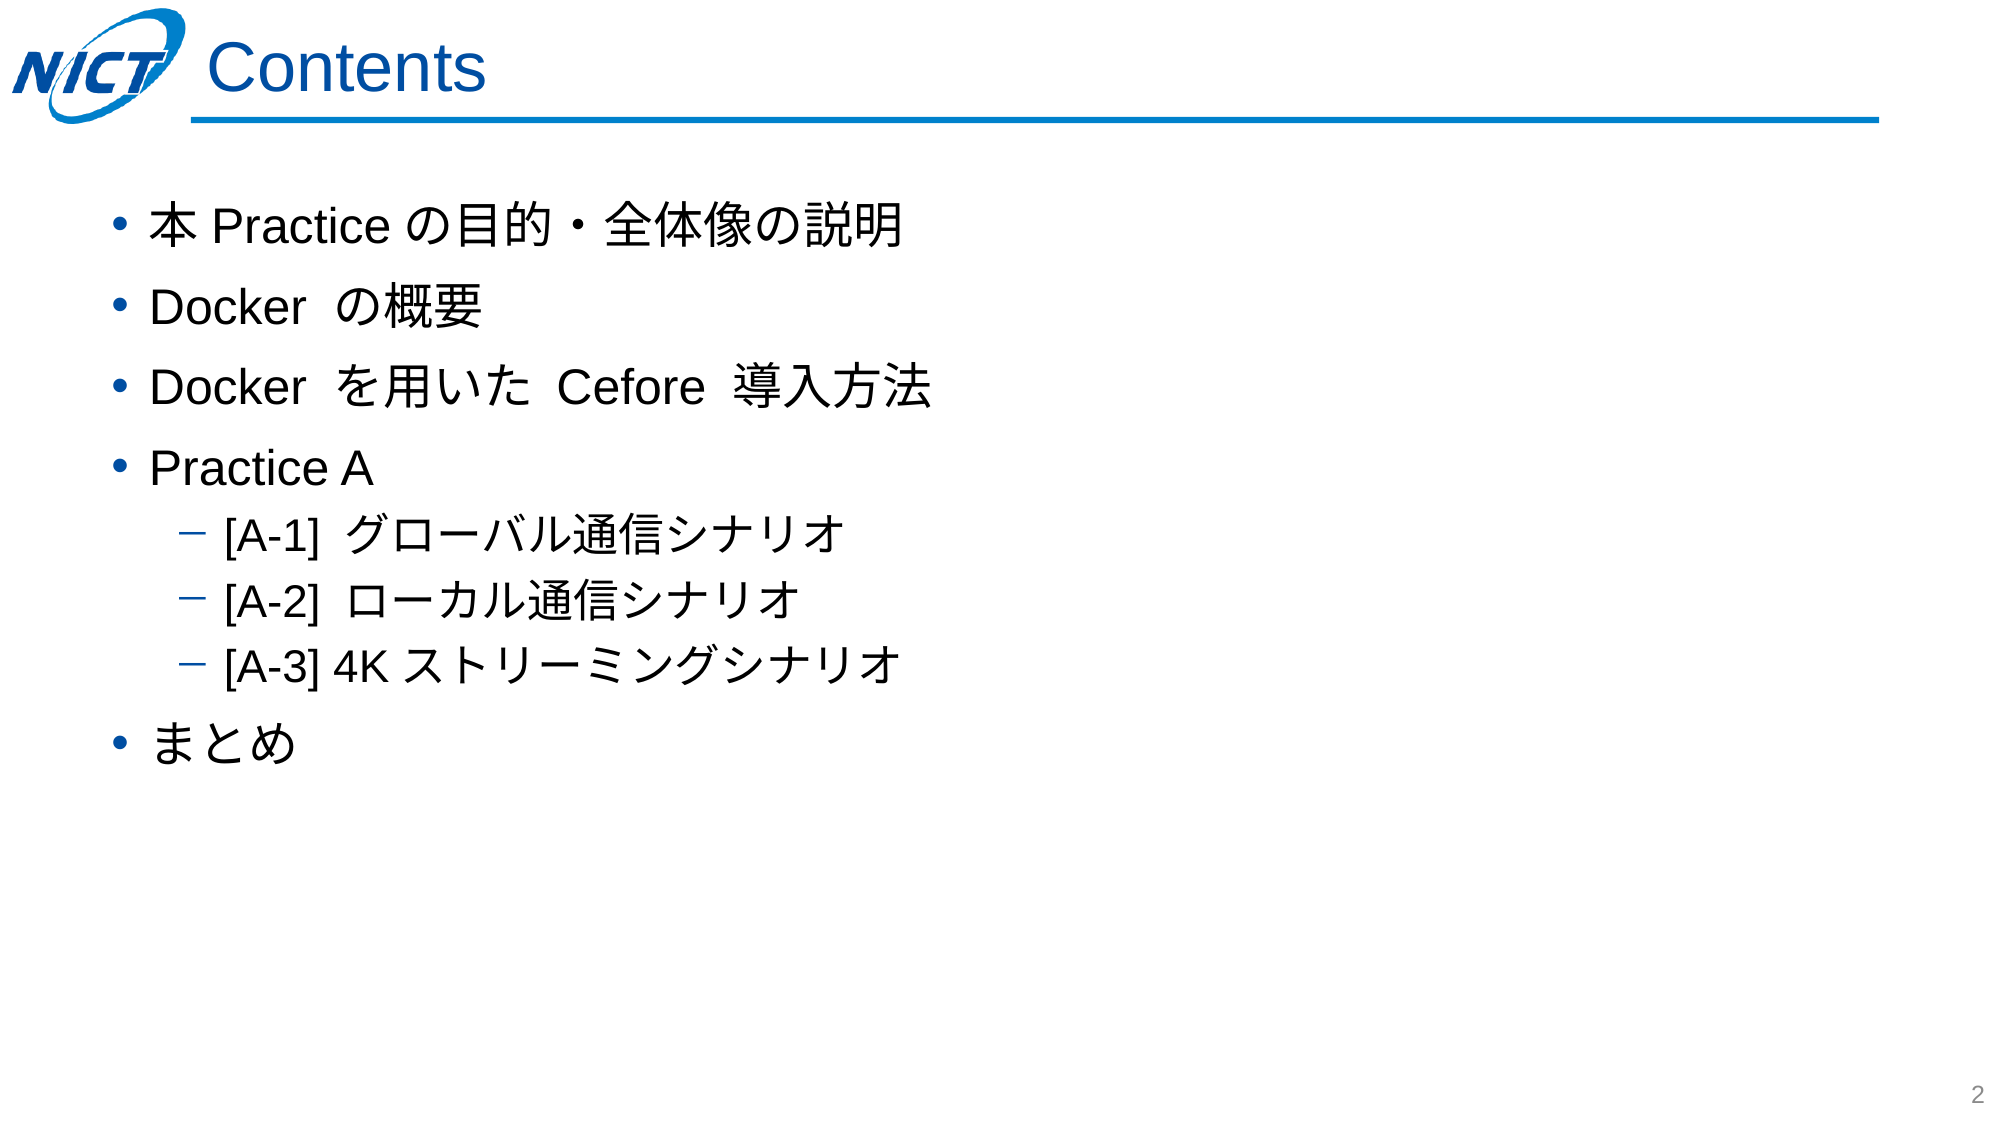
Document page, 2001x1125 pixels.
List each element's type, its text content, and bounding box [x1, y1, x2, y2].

title Contents [191, 23, 1871, 116]
list 本Practiceの目的・全体像の説明 Docker の概要 Docker を用いた Cefore 導入方法 Practice A [A-1] グローバル通信シナリオ [A-2] ローカル通信シナリオ [A-3] 4Kストリーミングシナリオ まとめ [96, 185, 1822, 900]
slide_number 2 [1920, 1063, 2000, 1124]
